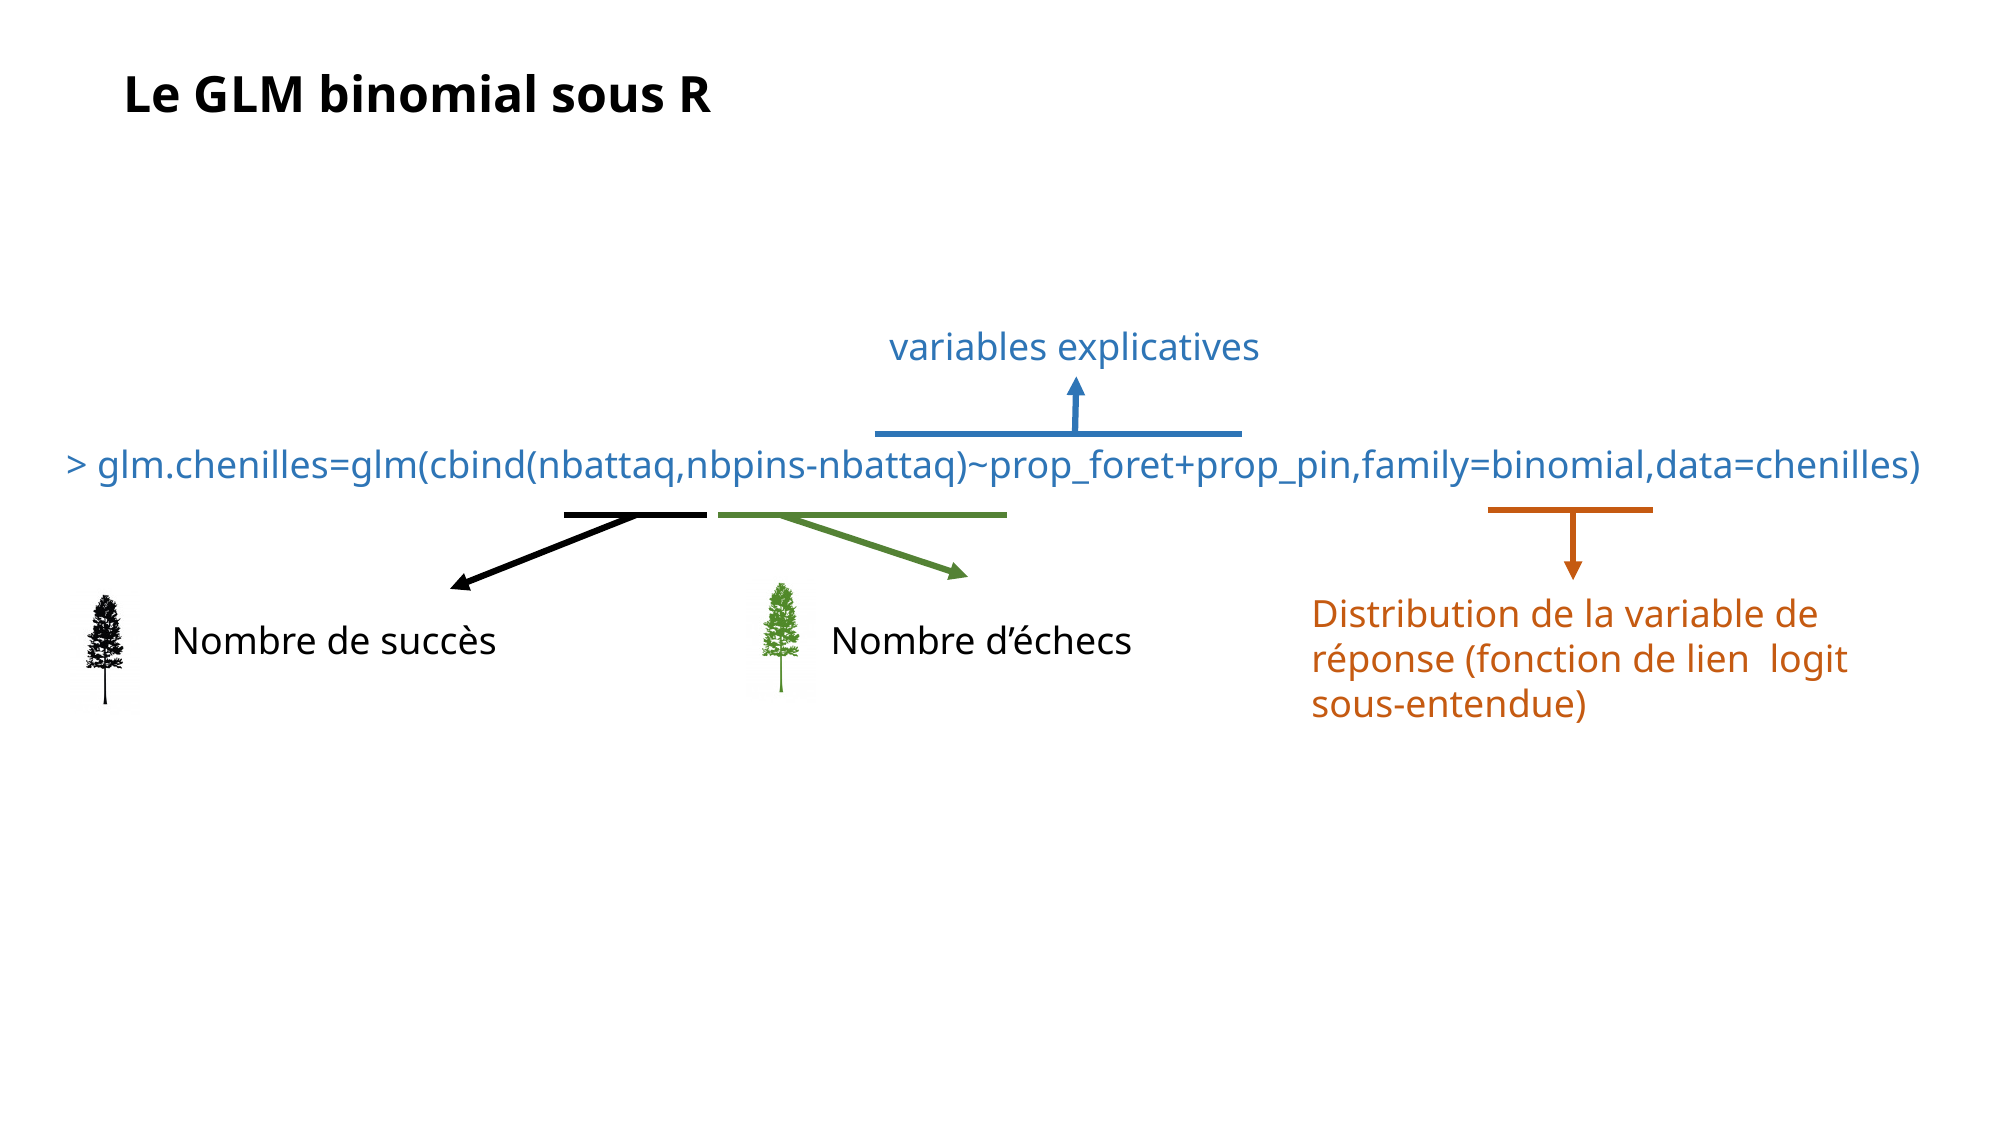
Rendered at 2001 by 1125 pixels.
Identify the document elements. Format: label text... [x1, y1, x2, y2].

text_box Nombre d’échecs [816, 609, 1254, 670]
text_box Nombre de succès [156, 609, 595, 670]
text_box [781, 515, 969, 577]
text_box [449, 515, 636, 589]
text_box > glm.chenilles=glm(cbind(nbattaq,nbpins-nbattaq)~prop_foret+prop_pin,family=binomial,data=chenilles) [51, 433, 2000, 494]
picture [70, 588, 140, 716]
text_box Le GLM binomial sous R [108, 55, 1945, 175]
picture [746, 576, 816, 704]
text_box variables explicatives [874, 315, 1317, 376]
text_box Distribution de la variable de réponse (fonction de lien logit sous-entendue) [1296, 582, 1868, 732]
